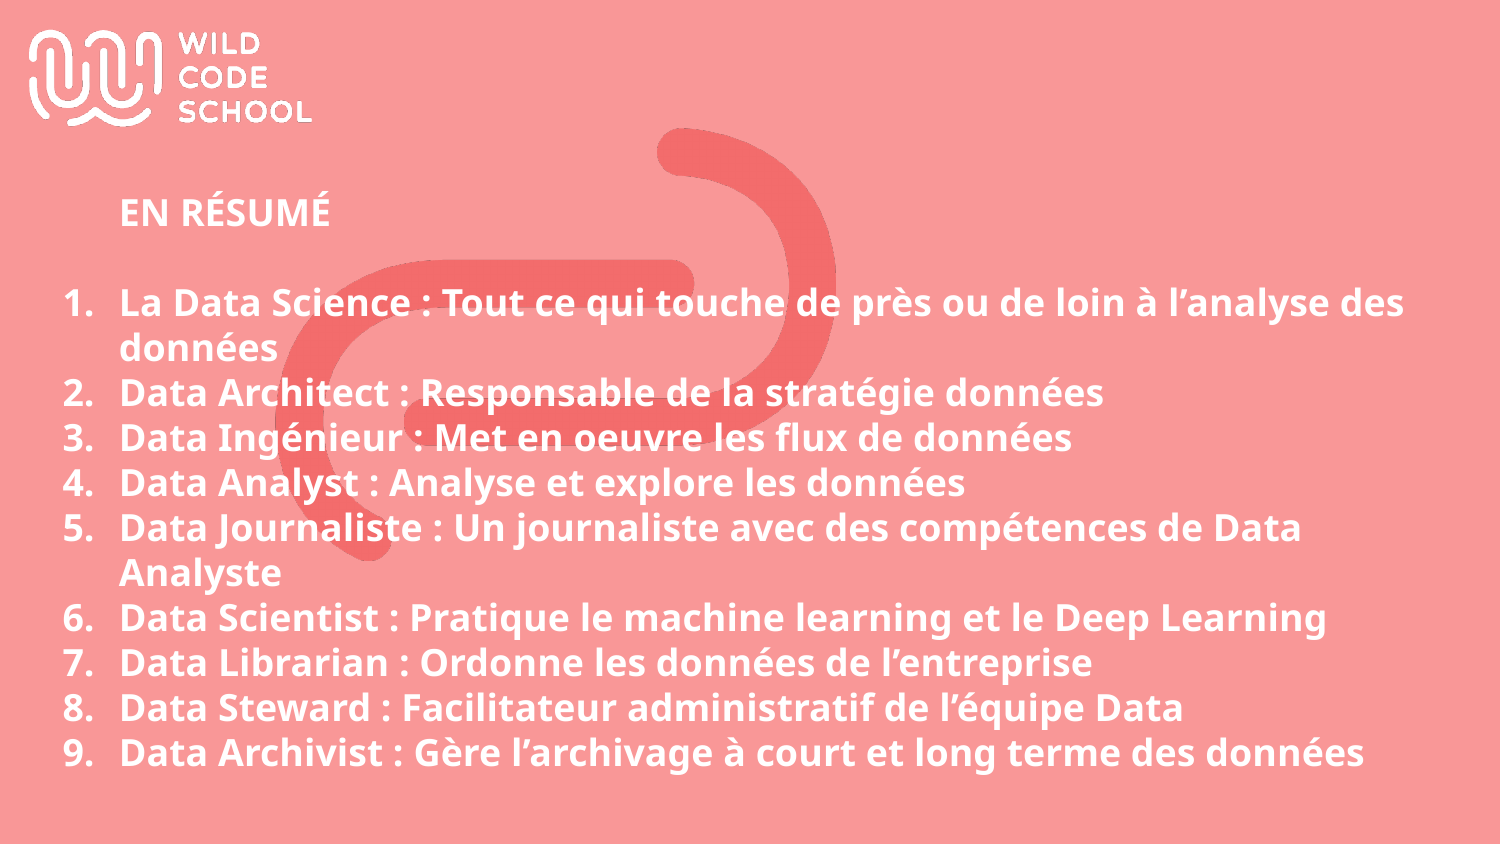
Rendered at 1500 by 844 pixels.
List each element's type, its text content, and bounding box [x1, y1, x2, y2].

picture [29, 29, 836, 173]
list EN RÉSUMÉ La Data Science : Tout ce qui touche de près ou de loin à l’analyse des données Data Architect : Responsable de la stratégie données Data Ingénieur : Met en oeuvre les flux de données Data Analyst : Analyse et explore les données Data Journaliste : Un journaliste avec des compétences de Data Analyste Data Scientist : Pratique le machine learning et le Deep Learning Data Librarian : Ordonne les données de l’entreprise Data Steward : Facilitateur administratif de l’équipe Data Data Archivist : Gère l’archivage à court et long terme des données [28, 173, 1471, 762]
